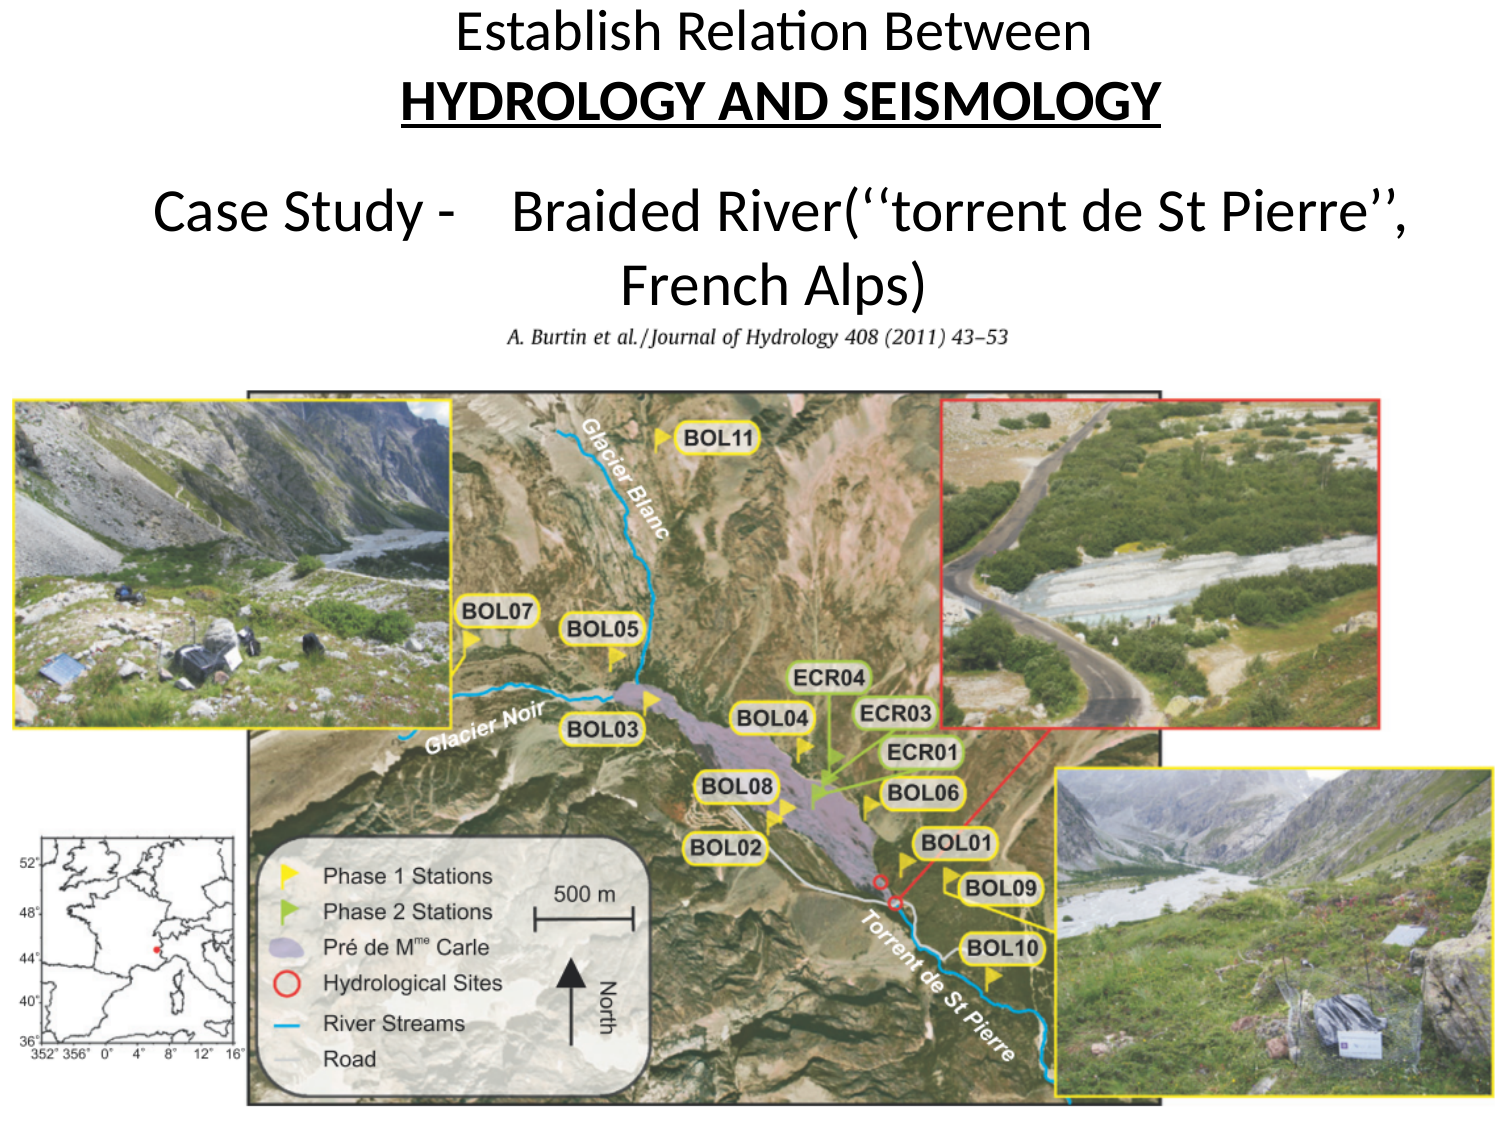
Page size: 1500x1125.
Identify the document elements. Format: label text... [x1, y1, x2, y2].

title Establish Relation Between HYDROLOGY AND SEISMOLOGY [162, 3, 1400, 121]
picture [0, 316, 1498, 1112]
list Case Study - Braided River(‘‘torrent de St Pierre’’, French Alps) [87, 162, 1476, 315]
